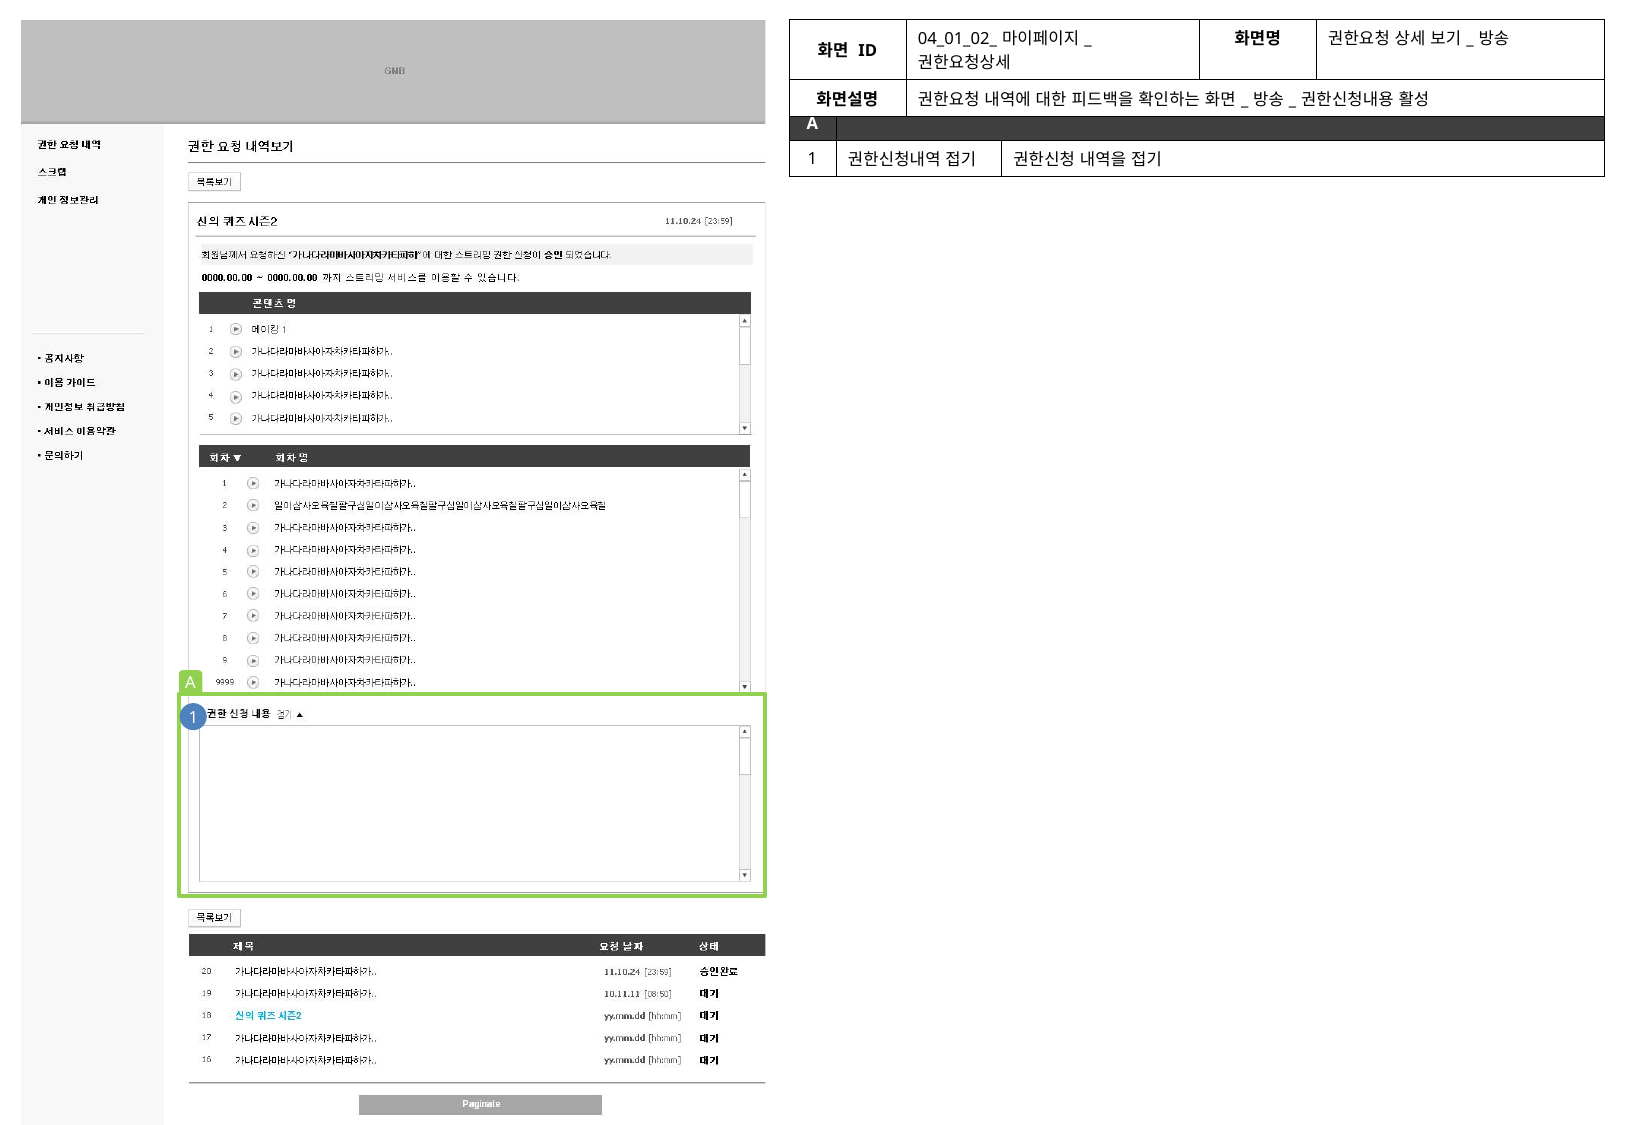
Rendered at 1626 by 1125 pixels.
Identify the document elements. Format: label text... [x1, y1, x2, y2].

table_header 권한요청 상세 보기_방송 [1317, 20, 1604, 79]
table_cell 화면설명 [790, 80, 906, 116]
table_header A [790, 117, 836, 140]
table_cell 권한신청내역 접기 [837, 141, 1001, 176]
table_header [837, 117, 1604, 140]
table_cell 권한신청 내역을 접기 [1002, 141, 1604, 176]
table_header 화면명 [1200, 20, 1316, 79]
table_header 04_01_02_마이페이지_권한요청상세 [907, 20, 1199, 79]
table_header 화면 ID [790, 20, 906, 79]
picture [20, 18, 766, 1125]
table_cell 권한요청 내역에 대한 피드백을 확인하는 화면_방송_권한신청내용 활성 [907, 80, 1604, 116]
table_cell 1 [790, 141, 836, 176]
